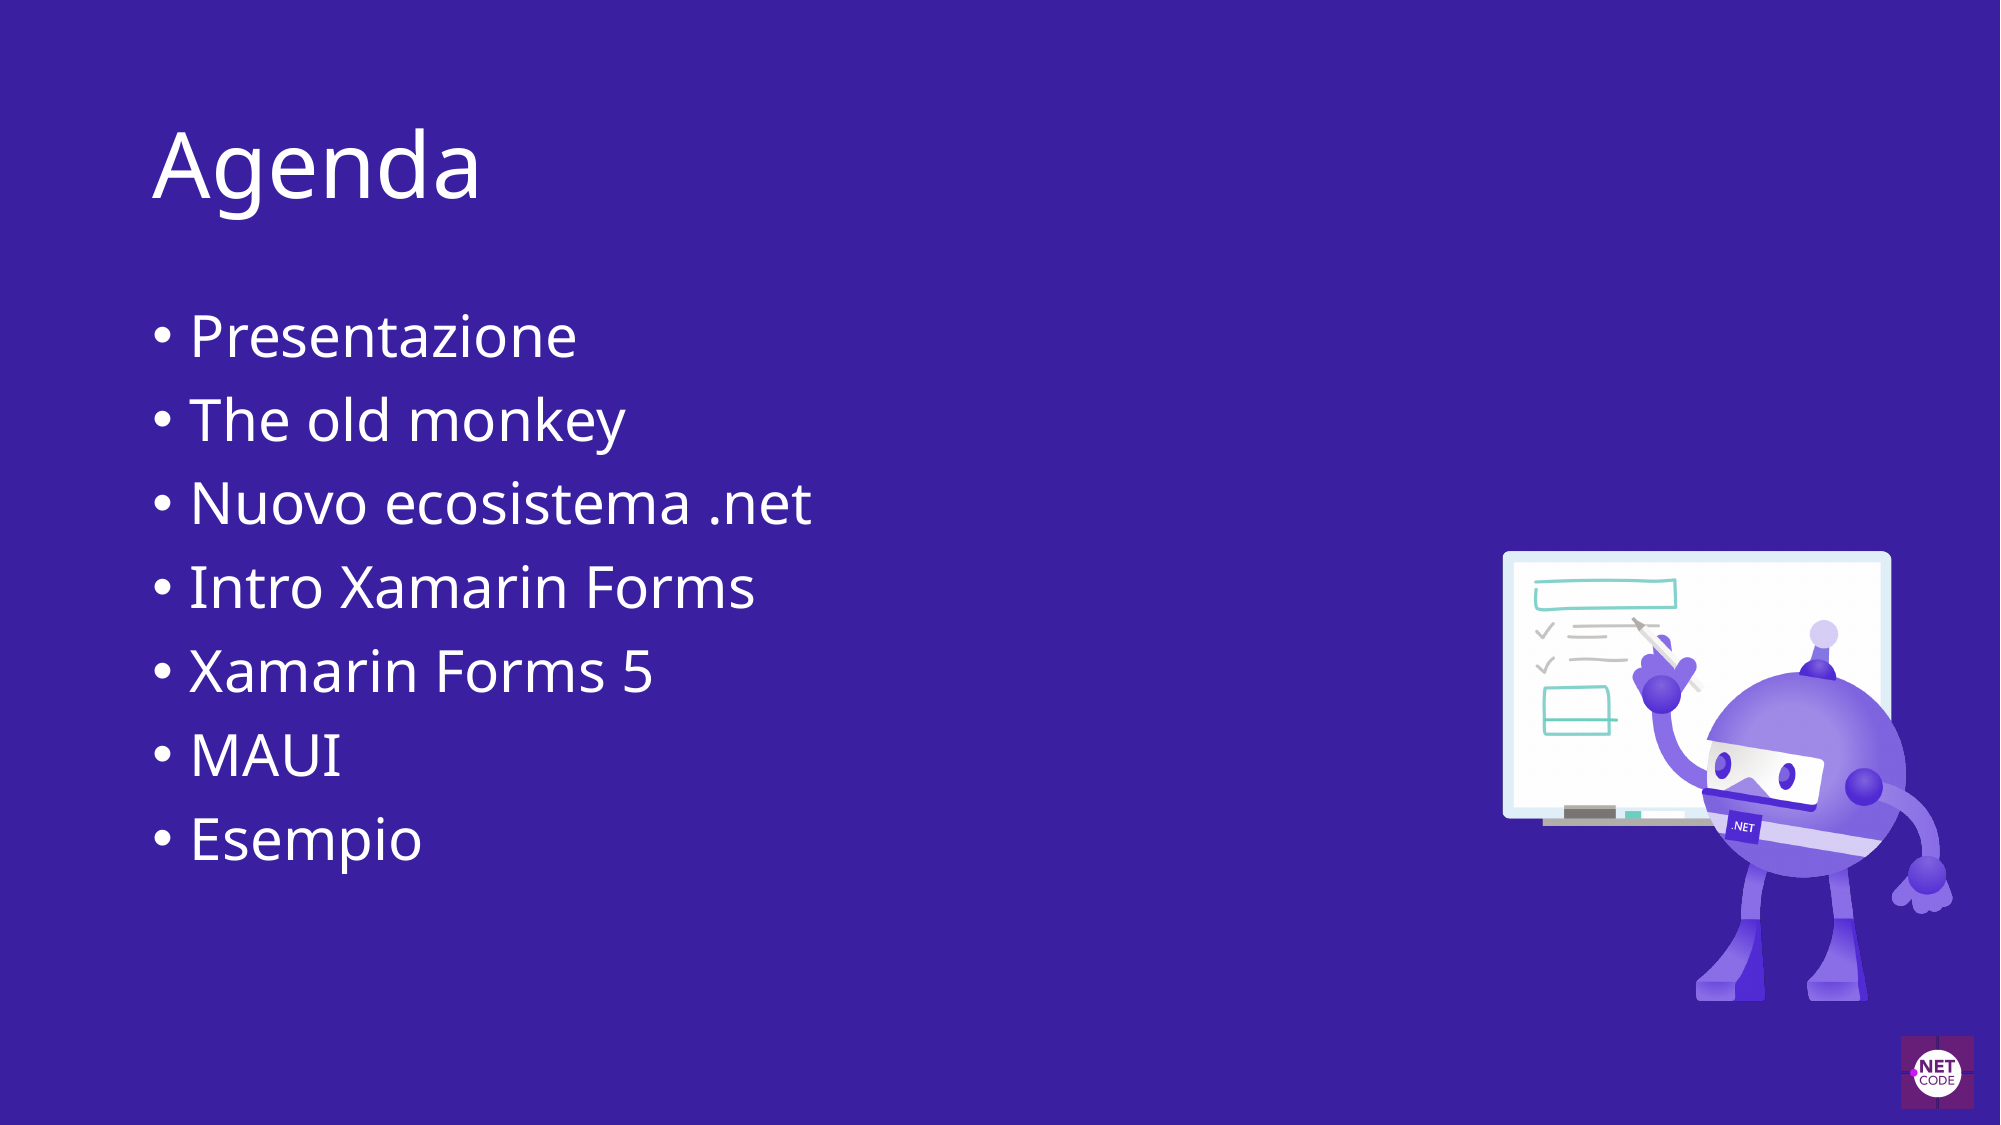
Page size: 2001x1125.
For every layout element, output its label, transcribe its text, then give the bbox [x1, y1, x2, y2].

list Presentazione The old monkey Nuovo ecosistema .net Intro Xamarin Forms Xamarin Forms 5 MAUI Esempio [137, 299, 1450, 1014]
title Agenda [137, 59, 1863, 278]
picture [1901, 1036, 1974, 1109]
picture [1502, 550, 1954, 1002]
